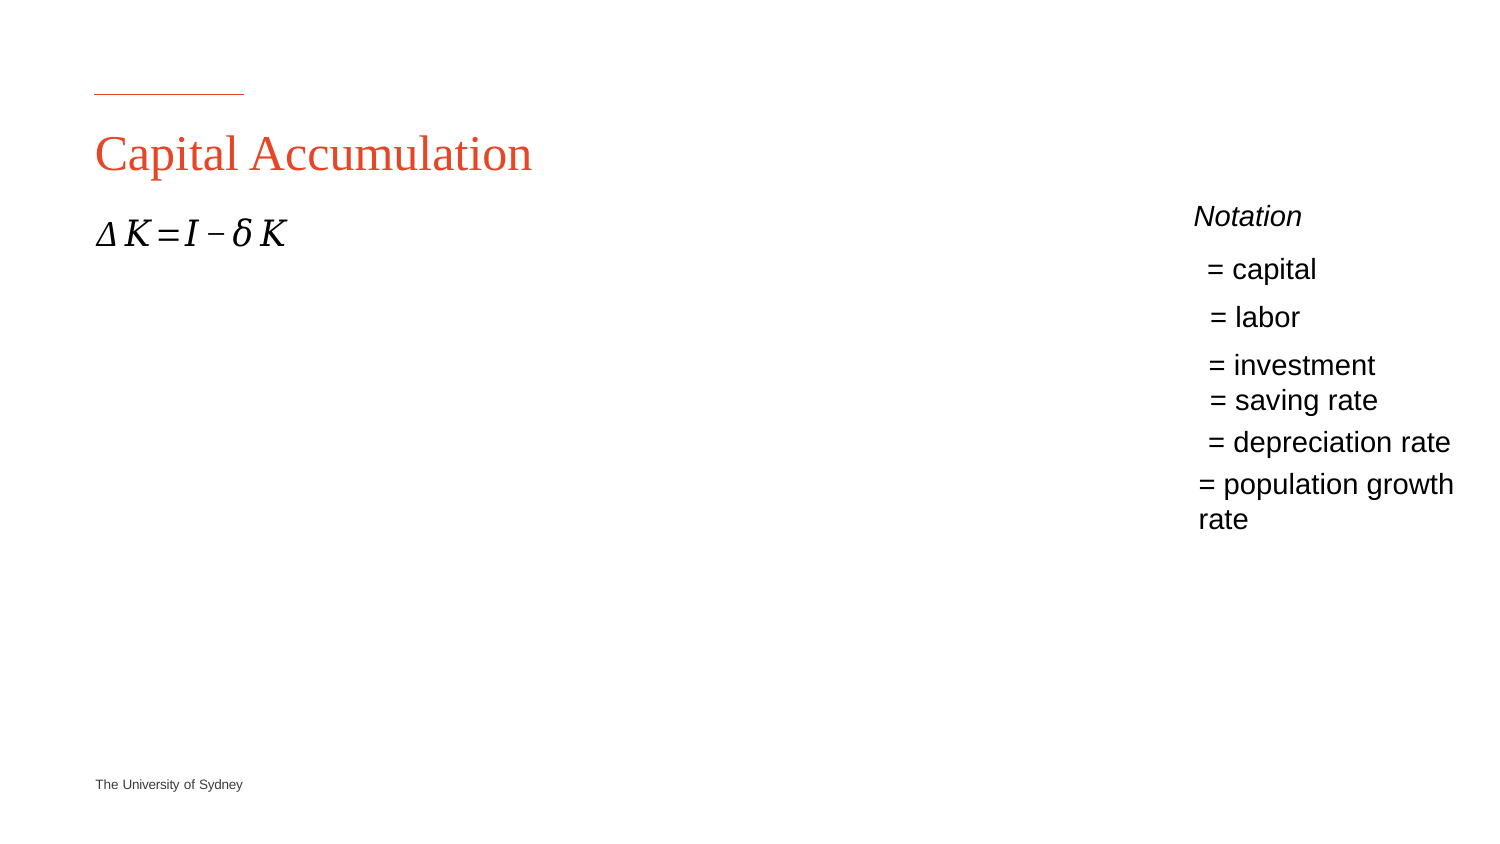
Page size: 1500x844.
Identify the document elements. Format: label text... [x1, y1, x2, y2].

title Capital Accumulation [94, 120, 1406, 182]
text_box Notation [1178, 189, 1500, 240]
